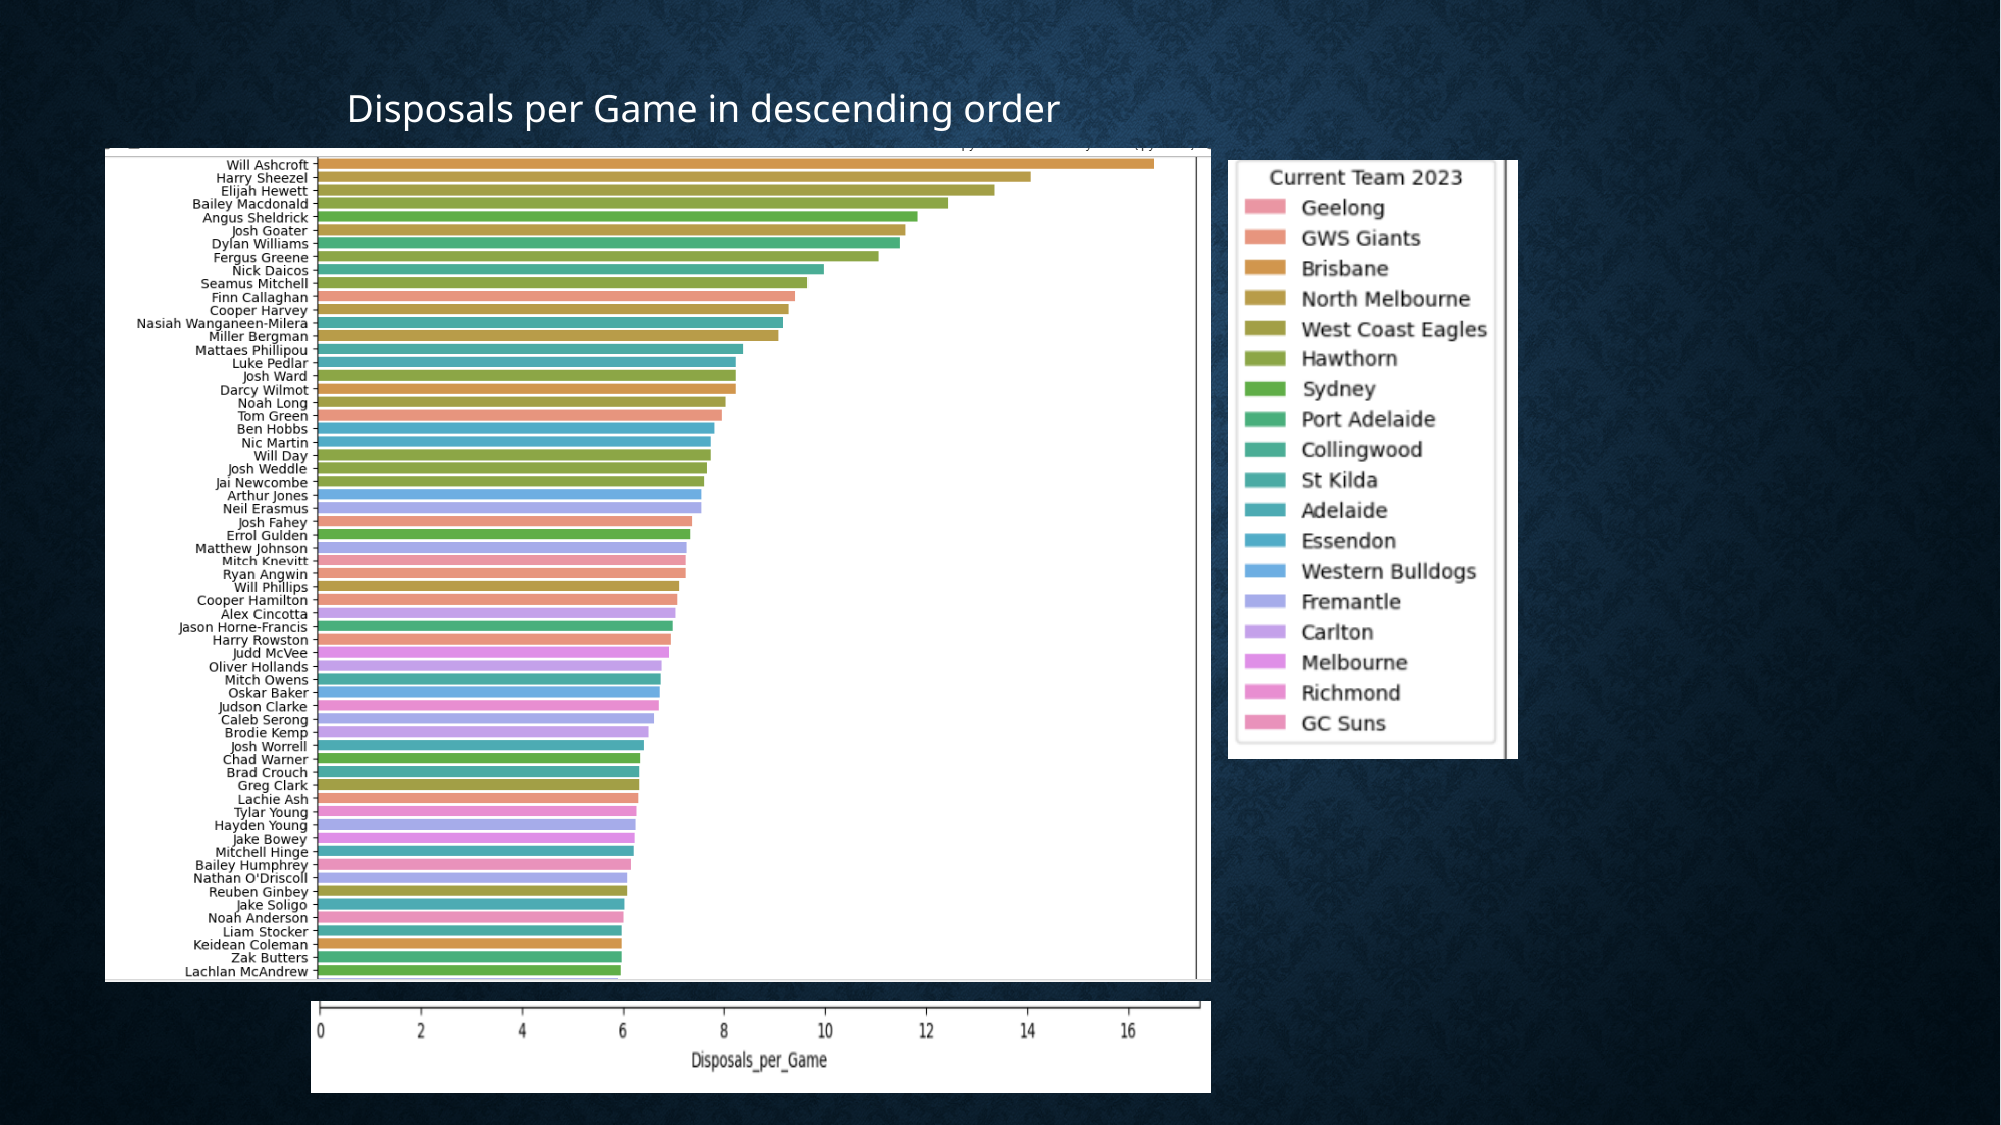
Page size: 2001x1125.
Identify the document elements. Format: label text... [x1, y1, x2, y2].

picture [311, 1001, 1211, 1093]
picture [104, 147, 1211, 982]
text_box Disposals per Game in descending order [331, 77, 1190, 138]
picture [1228, 159, 1519, 760]
